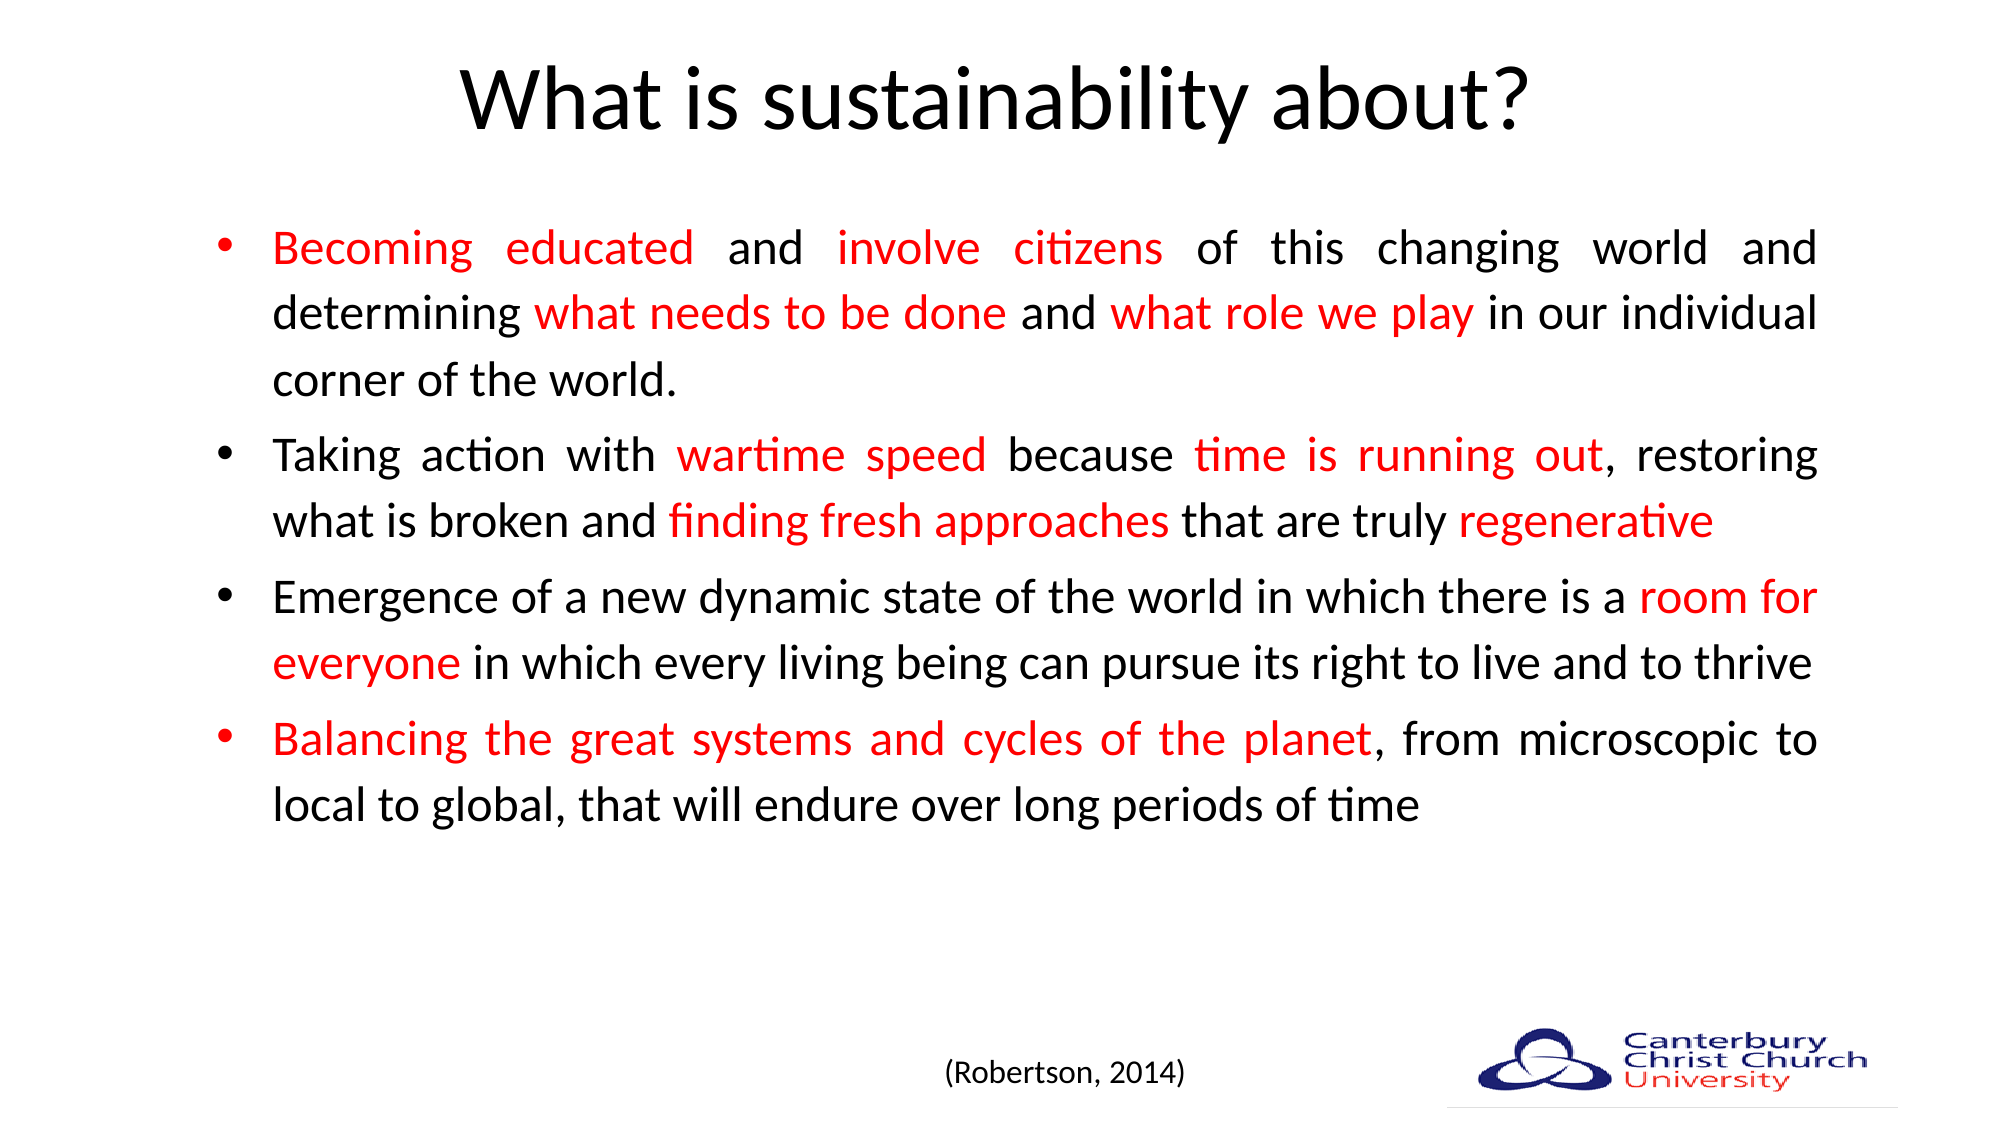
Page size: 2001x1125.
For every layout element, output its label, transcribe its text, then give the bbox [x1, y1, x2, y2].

list Becoming educated and involve citizens of this changing world and determining what needs to be done and what role we play in our individual corner of the world. Taking action with wartime speed because time is running out, restoring what is broken and finding fresh approaches that are truly regenerative Emergence of a new dynamic state of the world in which there is a room for everyone in which every living being can pursue its right to live and to thrive Balancing the great systems and cycles of the planet, from microscopic to local to global, that will endure over long periods of time [201, 200, 1834, 934]
picture [1447, 1012, 1900, 1108]
text_box (Robertson, 2014) [929, 1043, 1238, 1098]
title What is sustainability about? [56, 0, 1959, 186]
